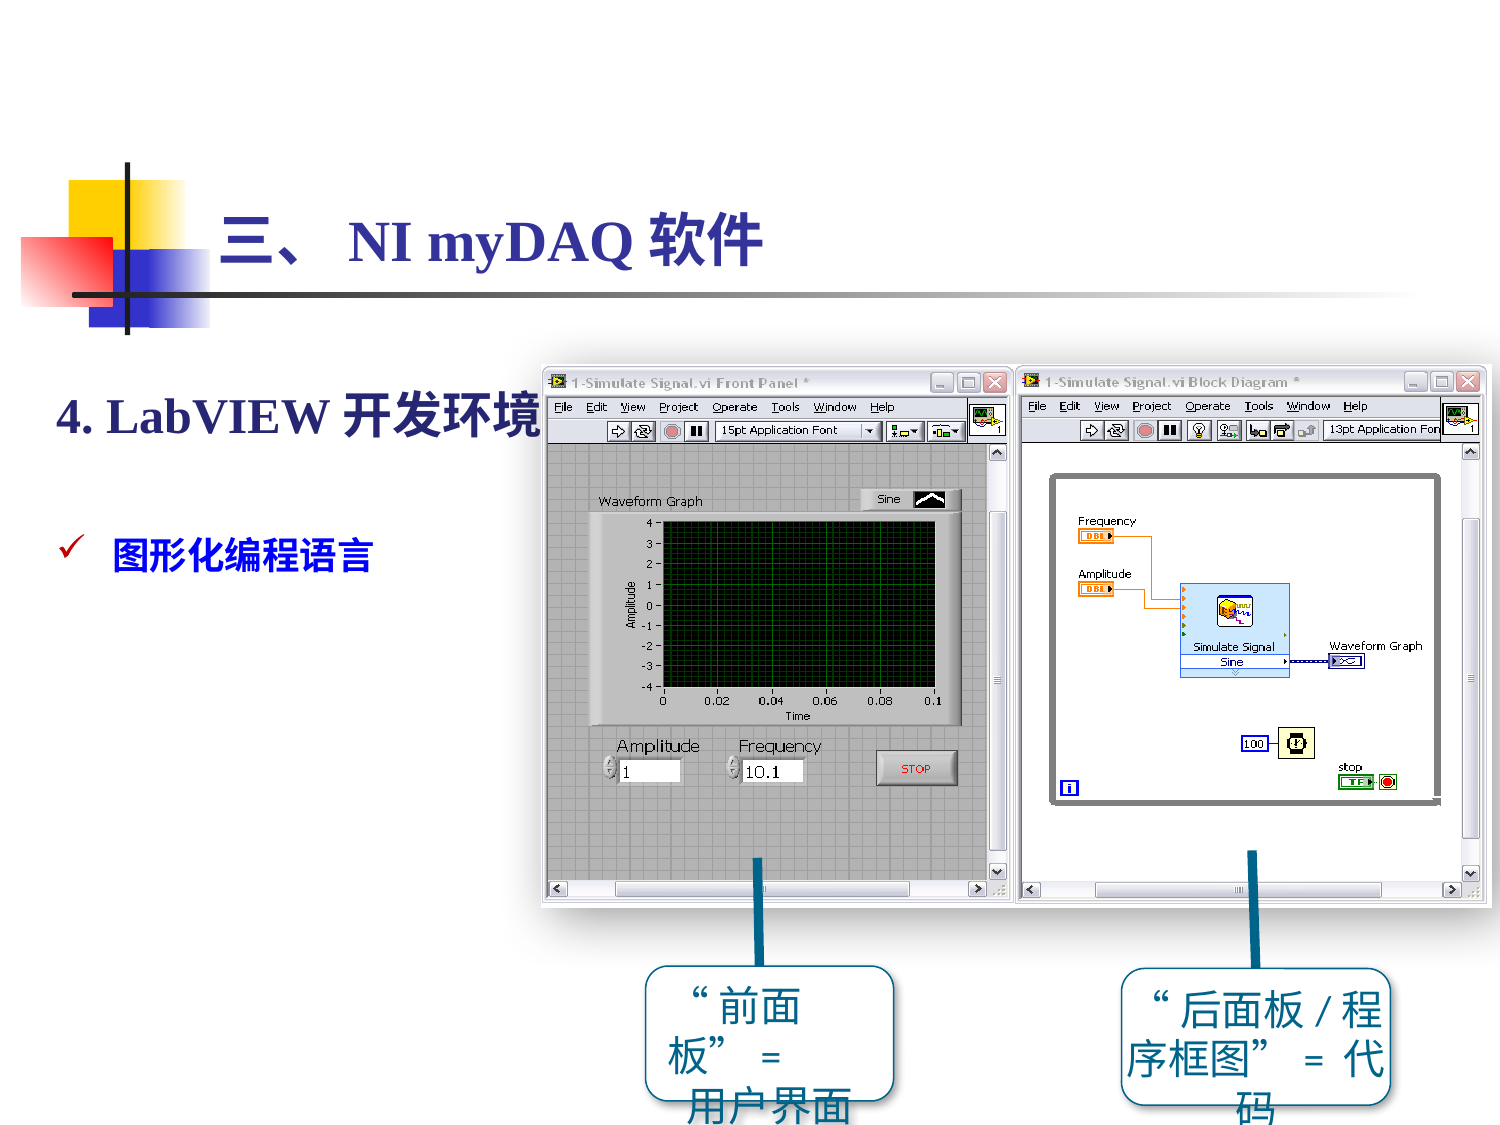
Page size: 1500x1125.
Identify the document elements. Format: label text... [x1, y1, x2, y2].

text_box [579, 837, 909, 1102]
text_box 三、NI myDAQ软件 [203, 176, 1312, 274]
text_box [1251, 850, 1257, 966]
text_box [1108, 968, 1404, 1106]
text_box 4. LabVIEW开发环境 图形化编程语言 [41, 364, 531, 585]
picture [540, 364, 1492, 909]
